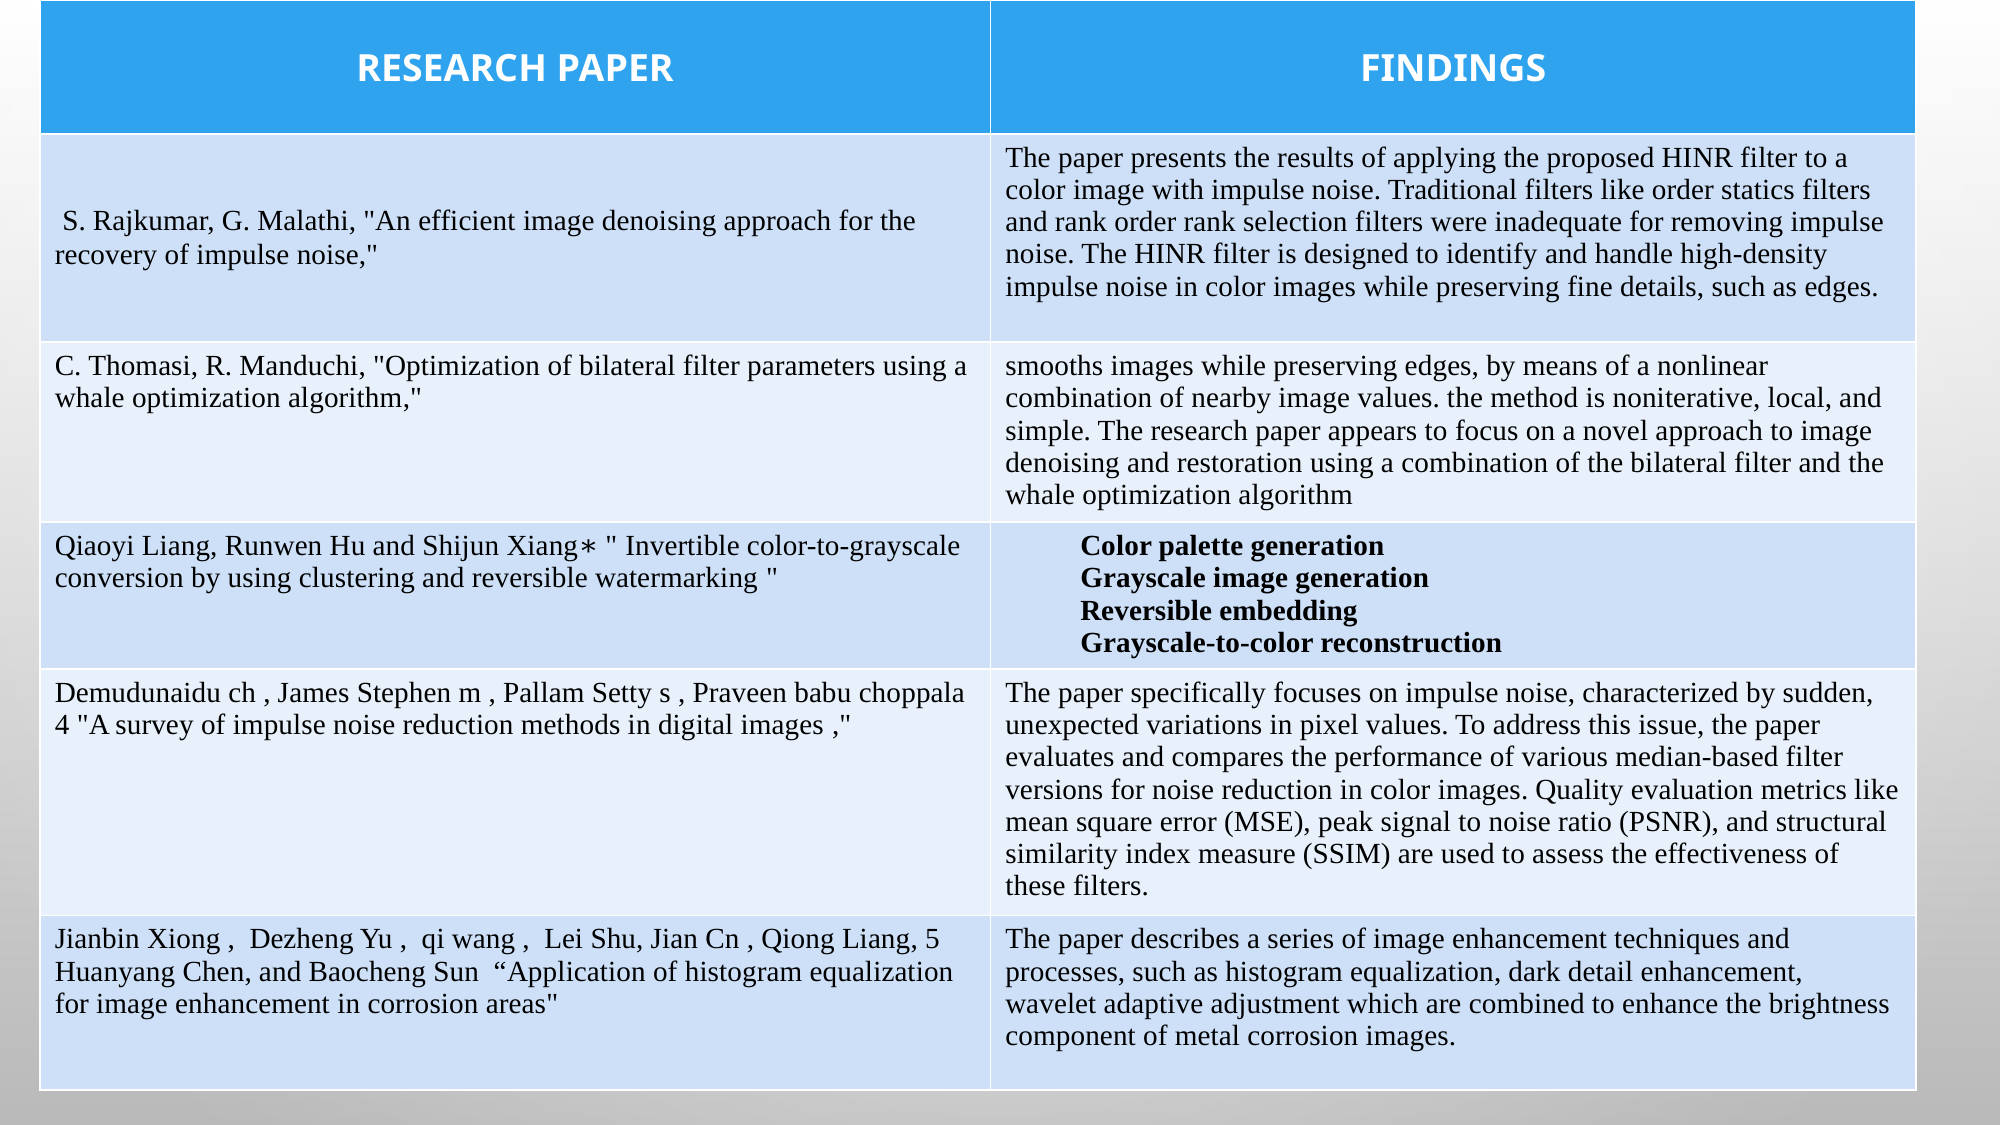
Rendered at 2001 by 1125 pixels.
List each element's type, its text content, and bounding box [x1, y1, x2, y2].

table_cell S. Rajkumar, G. Malathi, "An efficient image denoising approach for the recovery of impulse noise," [41, 135, 990, 341]
table_cell The paper describes a series of image enhancement techniques and processes, such as histogram equalization, dark detail enhancement, wavelet adaptive adjustment which are combined to enhance the brightness component of metal corrosion images. [991, 916, 1915, 1089]
table_cell C. Thomasi, R. Manduchi, "Optimization of bilateral filter parameters using a whale optimization algorithm," [41, 343, 990, 521]
table_cell The paper presents the results of applying the proposed HINR filter to a color image with impulse noise. Traditional filters like order statics filters and rank order rank selection filters were inadequate for removing impulse noise. The HINR filter is designed to identify and handle high-density impulse noise in color images while preserving fine details, such as edges. [991, 135, 1915, 341]
table_header RESEARCH PAPER [41, 1, 990, 133]
table_cell Qiaoyi Liang, Runwen Hu and Shijun Xiang∗ " Invertible color-to-grayscale conversion by using clustering and reversible watermarking " [41, 523, 990, 668]
table_cell Demudunaidu ch , James Stephen m , Pallam Setty s , Praveen babu choppala 4 "A survey of impulse noise reduction methods in digital images ," [41, 670, 990, 915]
picture [0, 0, 2000, 1125]
table_cell Jianbin Xiong , Dezheng Yu , qi wang , Lei Shu, Jian Cn , Qiong Liang, 5 Huanyang Chen, and Baocheng Sun “Application of histogram equalization for image enhancement in corrosion areas" [41, 916, 990, 1089]
table_header FINDINGS [991, 1, 1915, 133]
table_cell smooths images while preserving edges, by means of a nonlinear combination of nearby image values. the method is noniterative, local, and simple. The research paper appears to focus on a novel approach to image denoising and restoration using a combination of the bilateral filter and the whale optimization algorithm [991, 343, 1915, 521]
table_cell The paper specifically focuses on impulse noise, characterized by sudden, unexpected variations in pixel values. To address this issue, the paper evaluates and compares the performance of various median-based filter versions for noise reduction in color images. Quality evaluation metrics like mean square error (MSE), peak signal to noise ratio (PSNR), and structural similarity index measure (SSIM) are used to assess the effectiveness of these filters. [991, 670, 1915, 915]
table_cell Color palette generation Grayscale image generation Reversible embedding Grayscale-to-color reconstruction [991, 523, 1915, 668]
